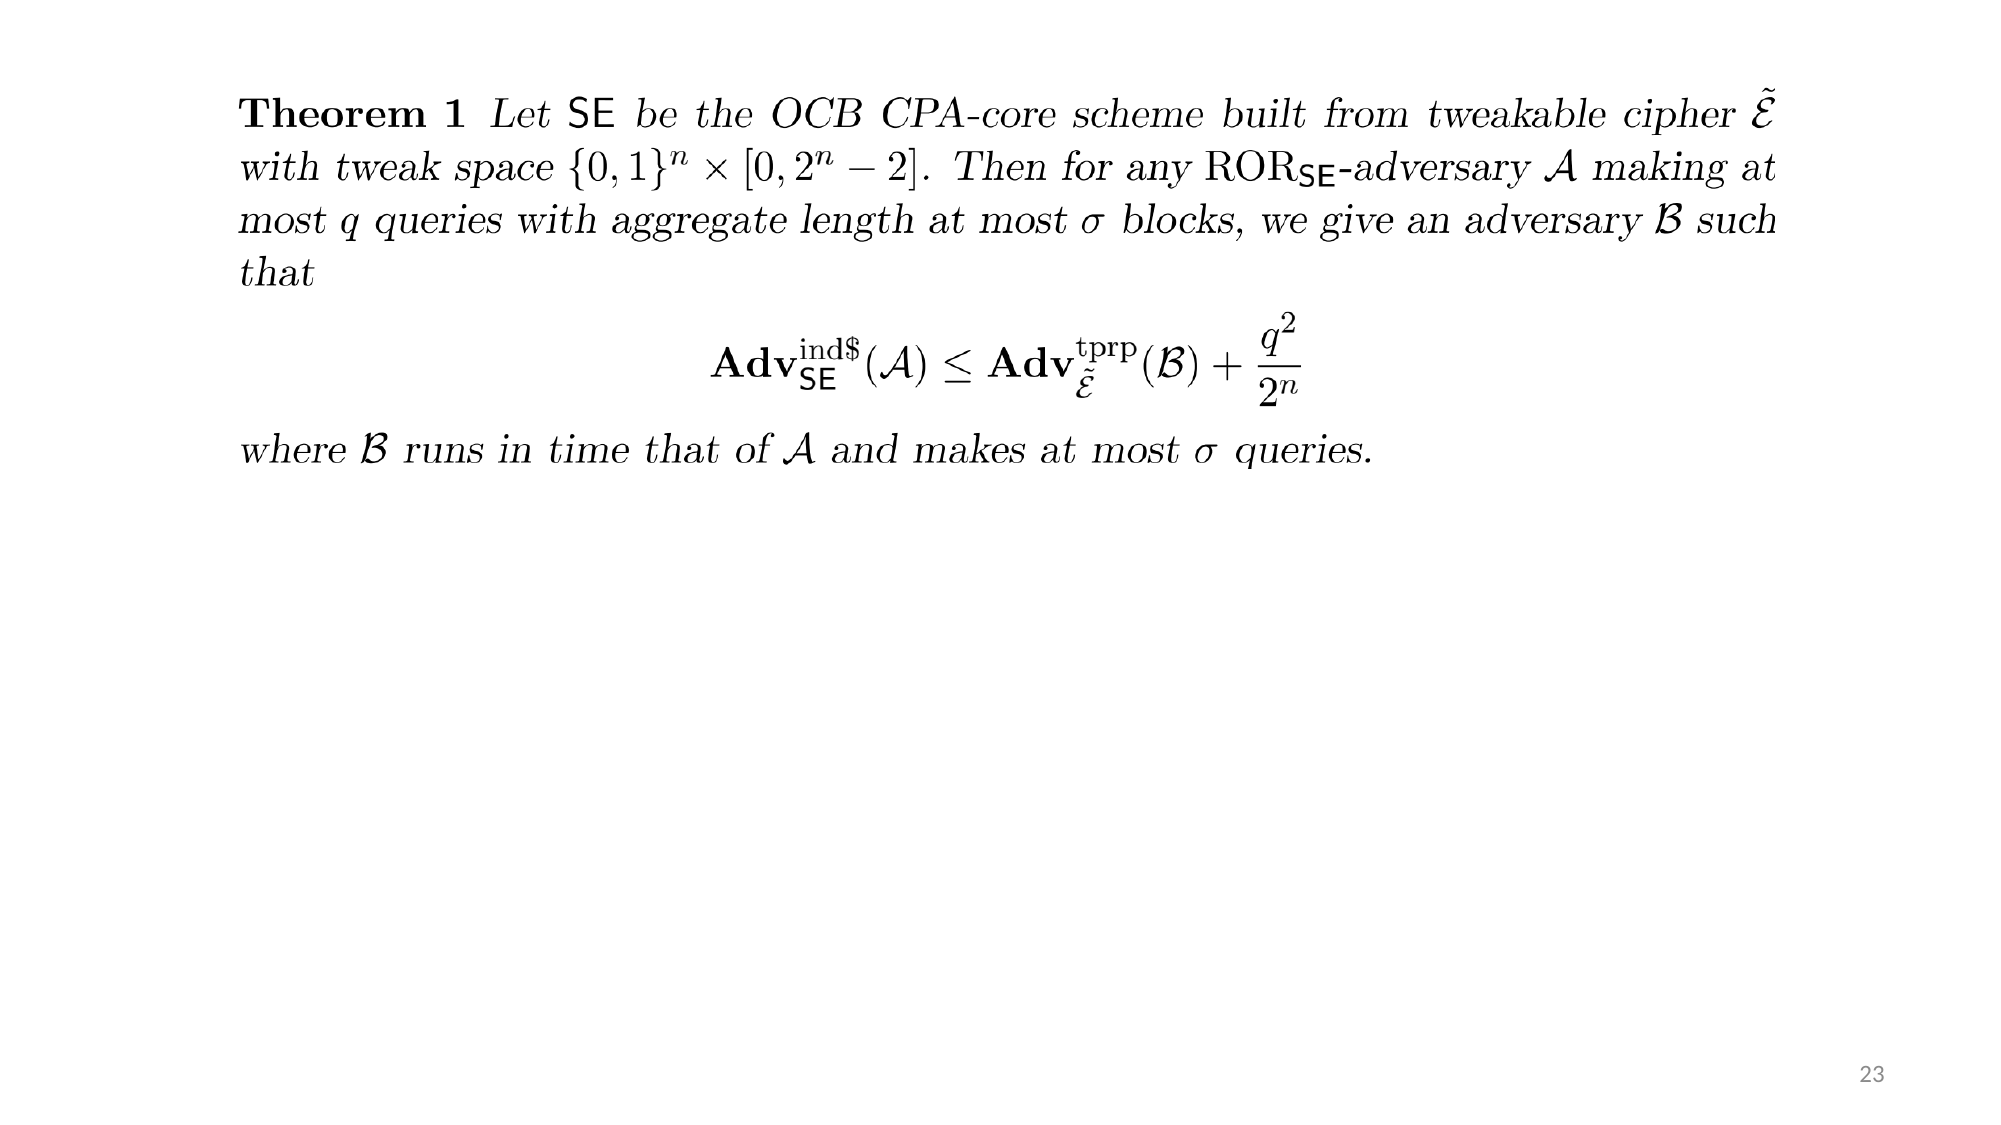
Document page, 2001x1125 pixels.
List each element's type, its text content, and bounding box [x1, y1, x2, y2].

slide_number 23 [1433, 1042, 1900, 1103]
picture [237, 87, 1776, 469]
